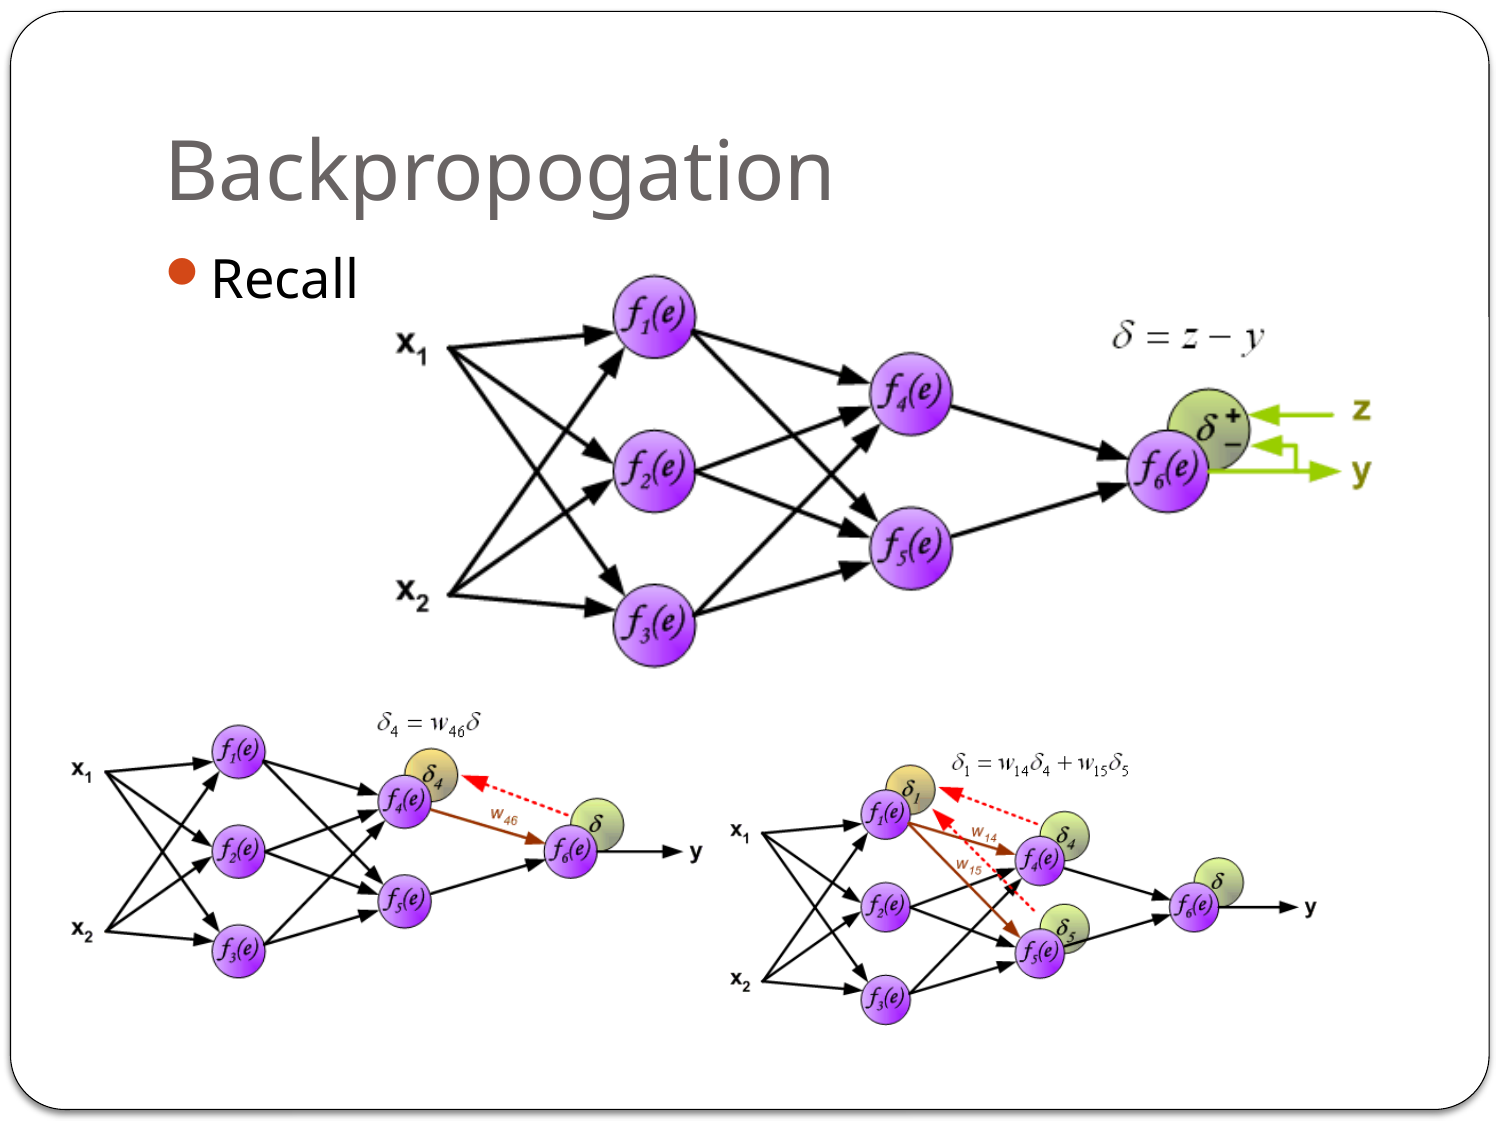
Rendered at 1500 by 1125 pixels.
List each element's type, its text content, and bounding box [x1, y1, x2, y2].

picture [387, 262, 1389, 676]
title Backpropogation [150, 45, 1425, 233]
picture [62, 712, 1321, 1027]
list Recall [150, 237, 1425, 988]
